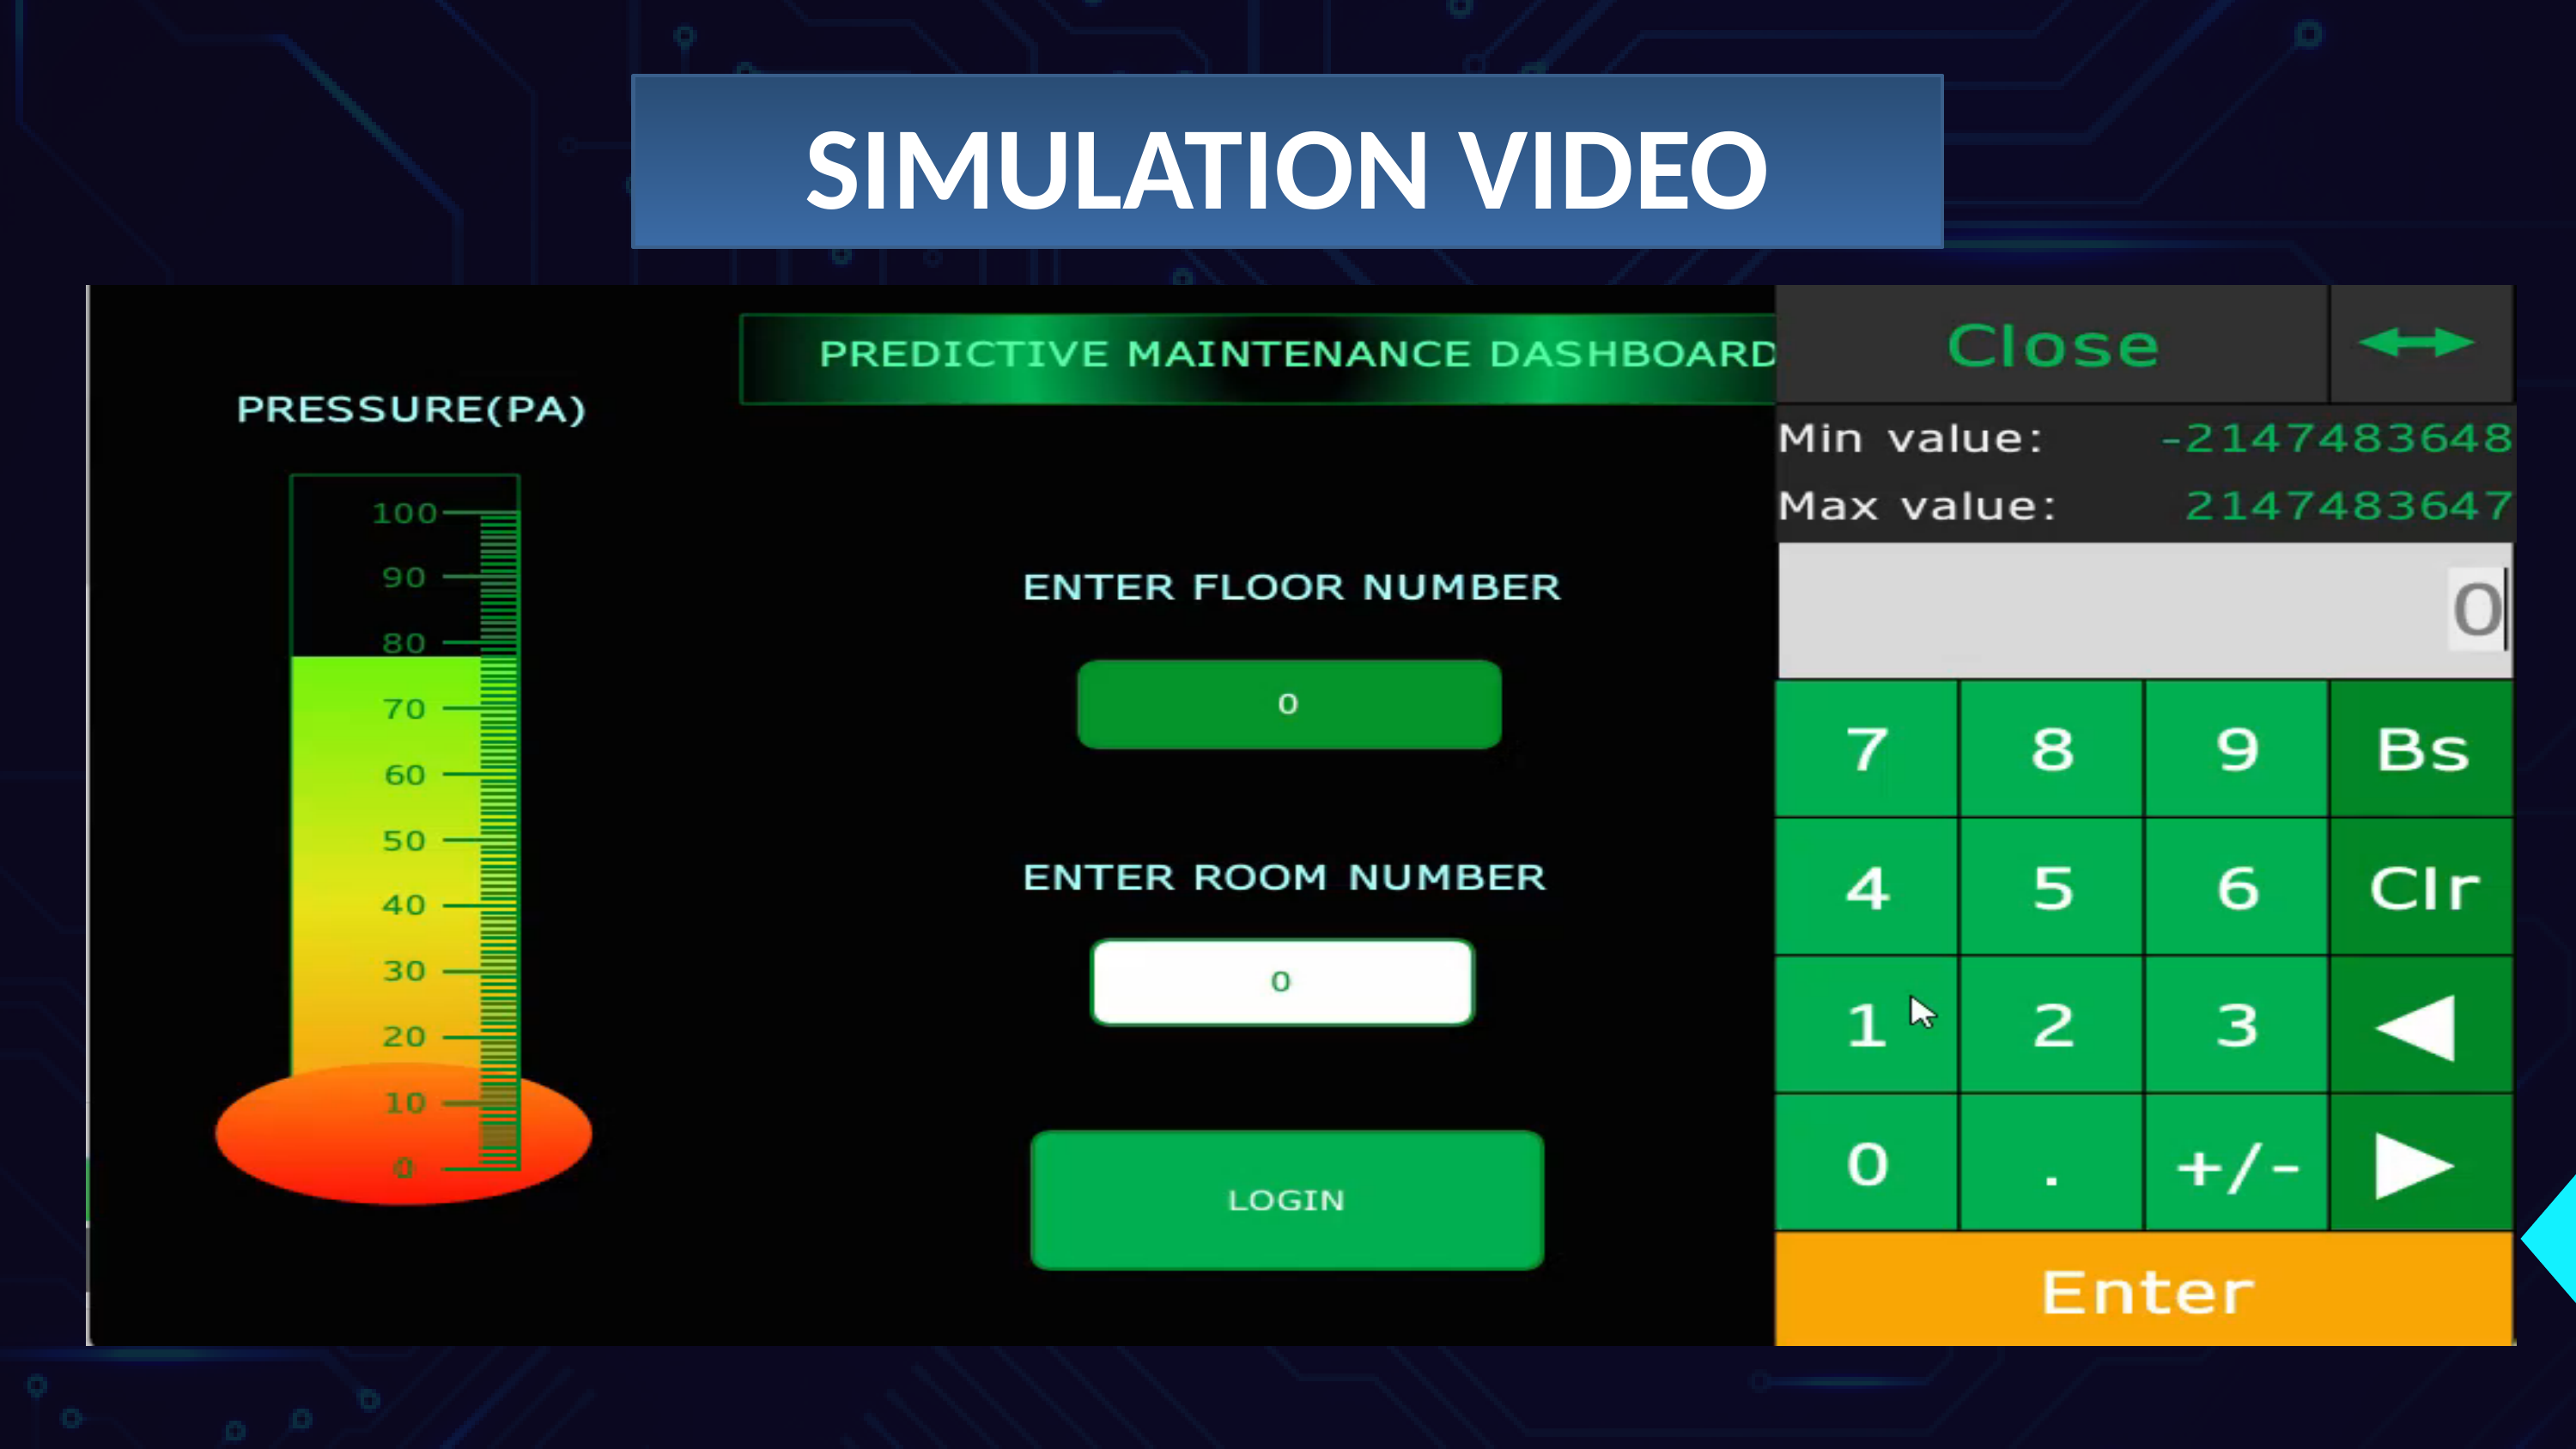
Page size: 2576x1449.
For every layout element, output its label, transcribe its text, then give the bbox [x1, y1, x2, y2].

text_box SIMULATION VIDEO [631, 74, 1944, 249]
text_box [85, 283, 2518, 1347]
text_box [2524, 1210, 2576, 1267]
text_box [0, 0, 2576, 1449]
